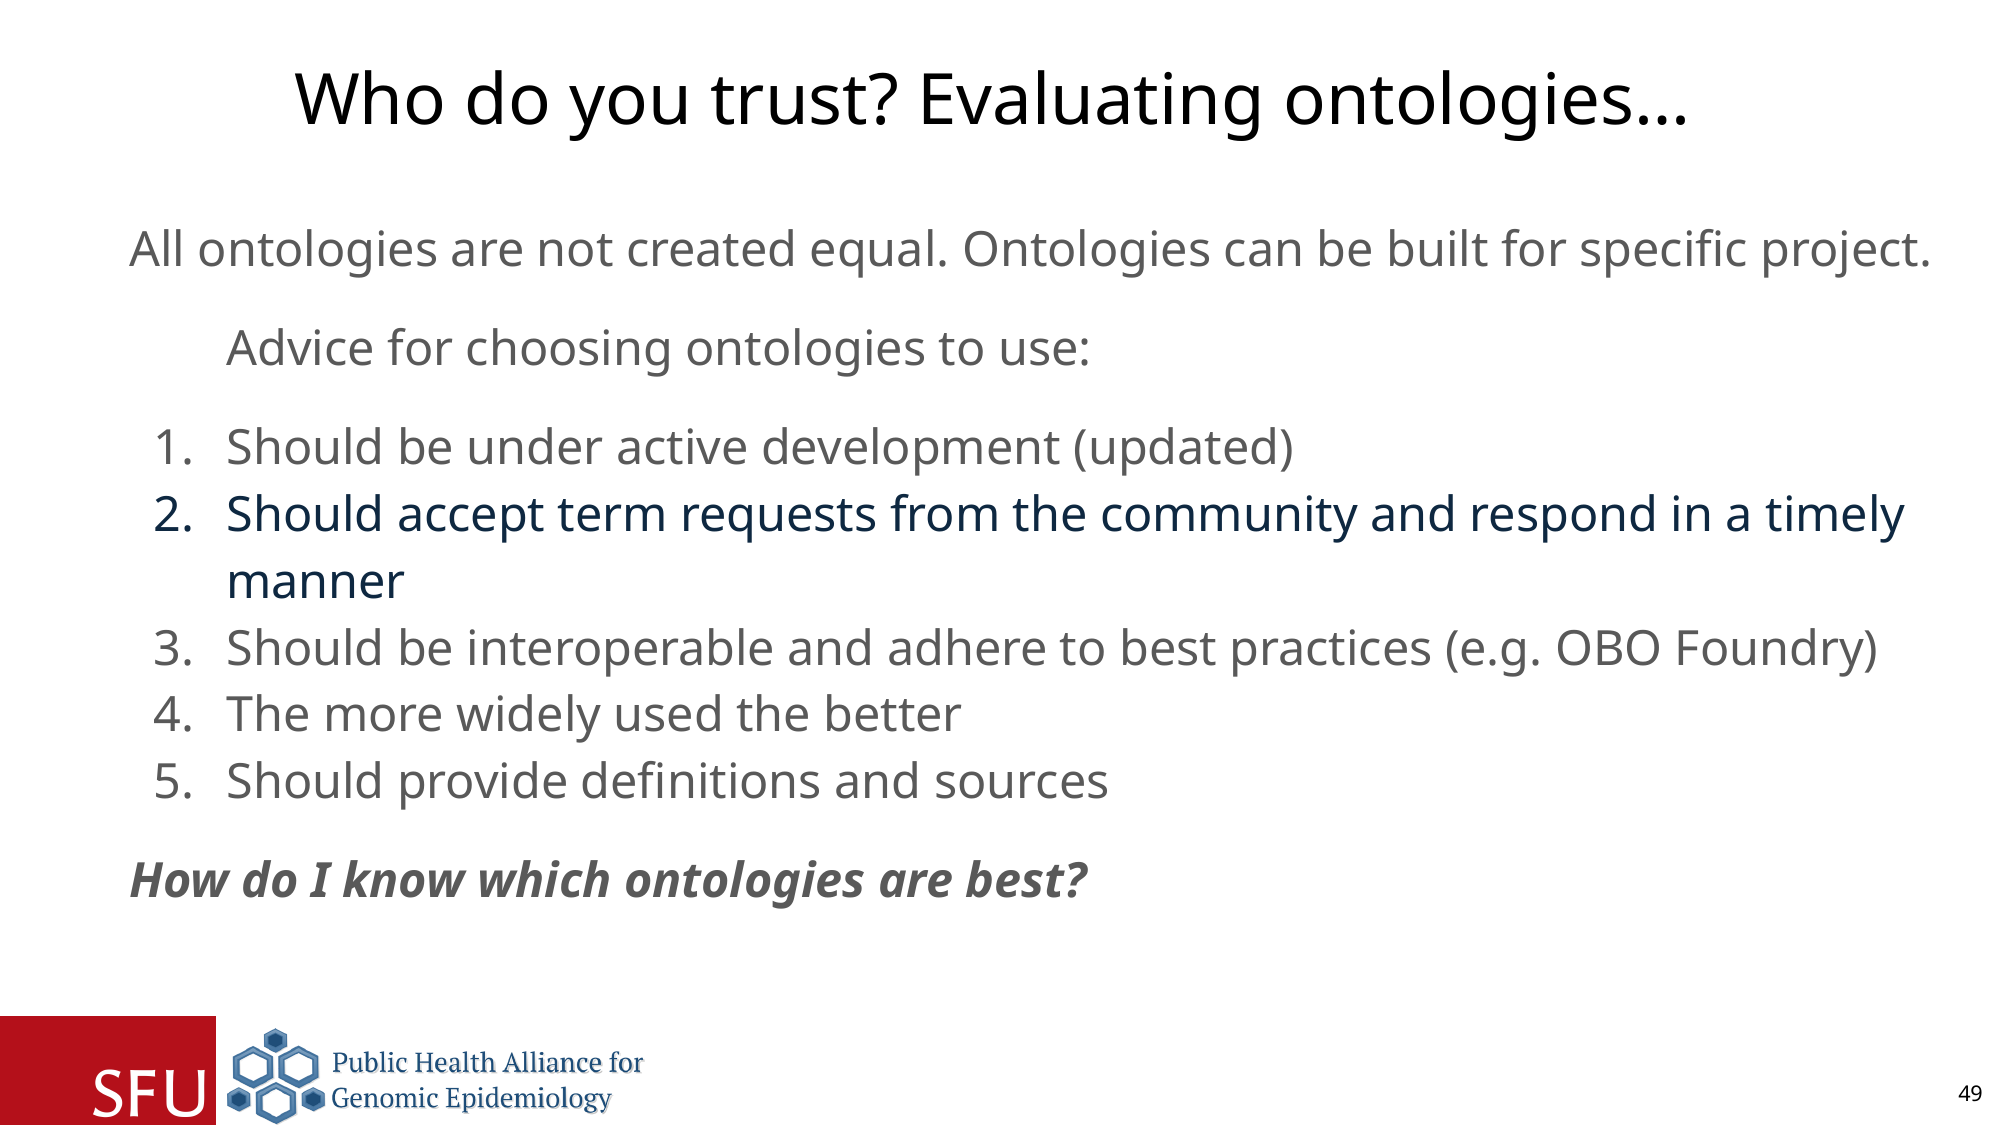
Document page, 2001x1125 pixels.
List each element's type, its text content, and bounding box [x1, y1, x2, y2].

slide_number 49 [1912, 1065, 1998, 1125]
text_box All ontologies are not created equal. Ontologies can be built for specific project. Advice for choosing ontologies to use: Should be under active development (updated) Should accept term requests from the community and respond in a timely manner Should be interoperable and adhere to best practices (e.g. OBO Foundry) The more widely used the better Should provide definitions and sources How do I know which ontologies are best? [109, 188, 1974, 937]
text_box Who do you trust? Evaluating ontologies… [274, 34, 2000, 160]
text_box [0, 1016, 646, 1125]
